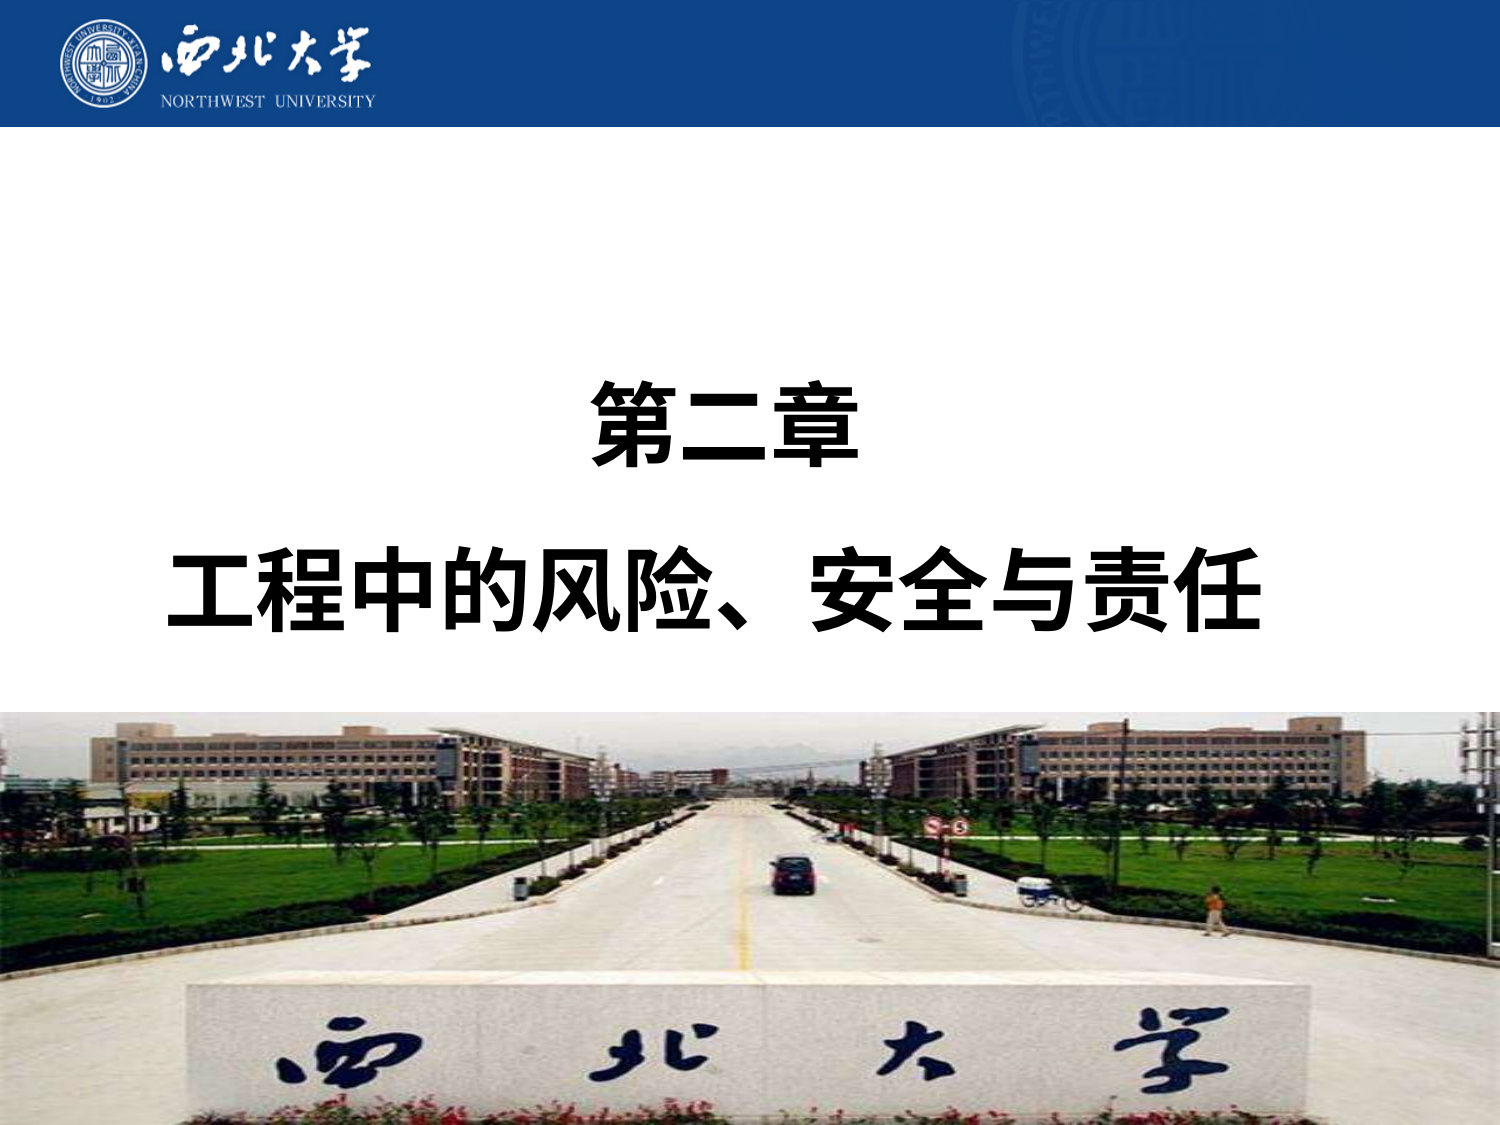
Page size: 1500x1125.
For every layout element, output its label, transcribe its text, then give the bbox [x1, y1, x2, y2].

picture [0, 0, 1500, 127]
title 第二章 工程中的风险、安全与责任 [87, 348, 1363, 650]
picture [0, 712, 1500, 1125]
